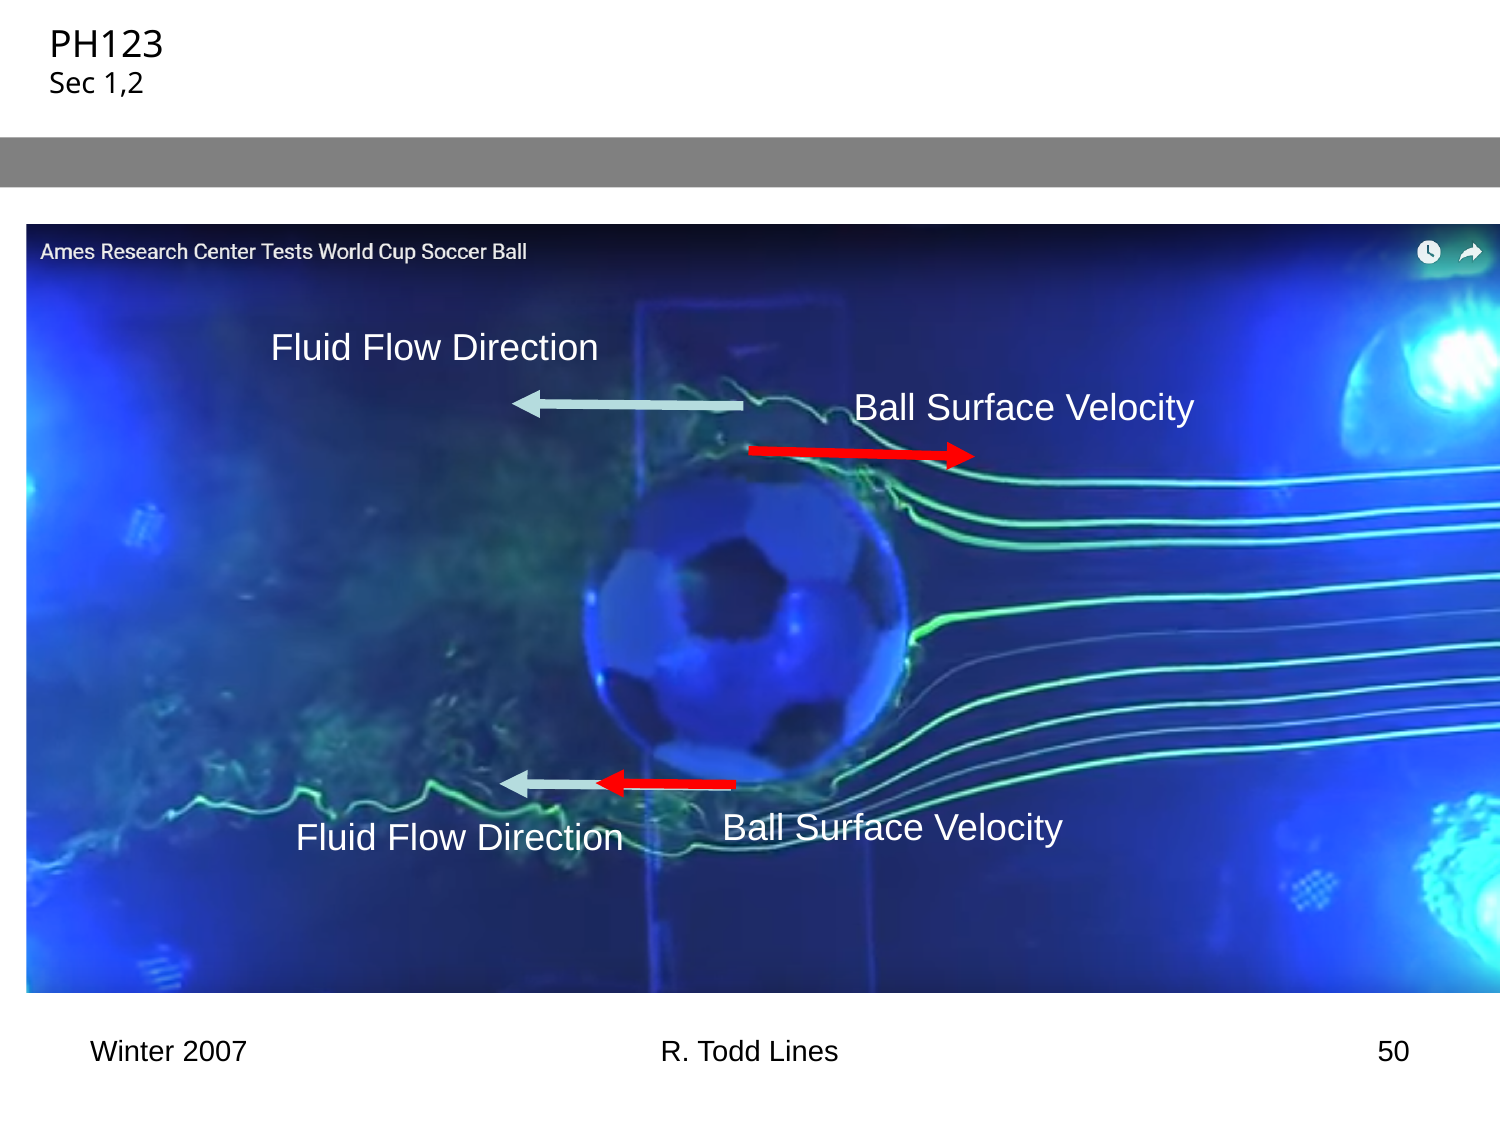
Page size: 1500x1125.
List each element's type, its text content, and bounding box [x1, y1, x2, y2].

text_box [498, 783, 594, 787]
slide_number Winter 2007 [74, 1024, 426, 1103]
picture [26, 224, 1500, 993]
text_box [511, 403, 744, 407]
slide_number 50 [1074, 1024, 1426, 1103]
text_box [748, 450, 976, 457]
footer R. Todd Lines [512, 1024, 988, 1103]
